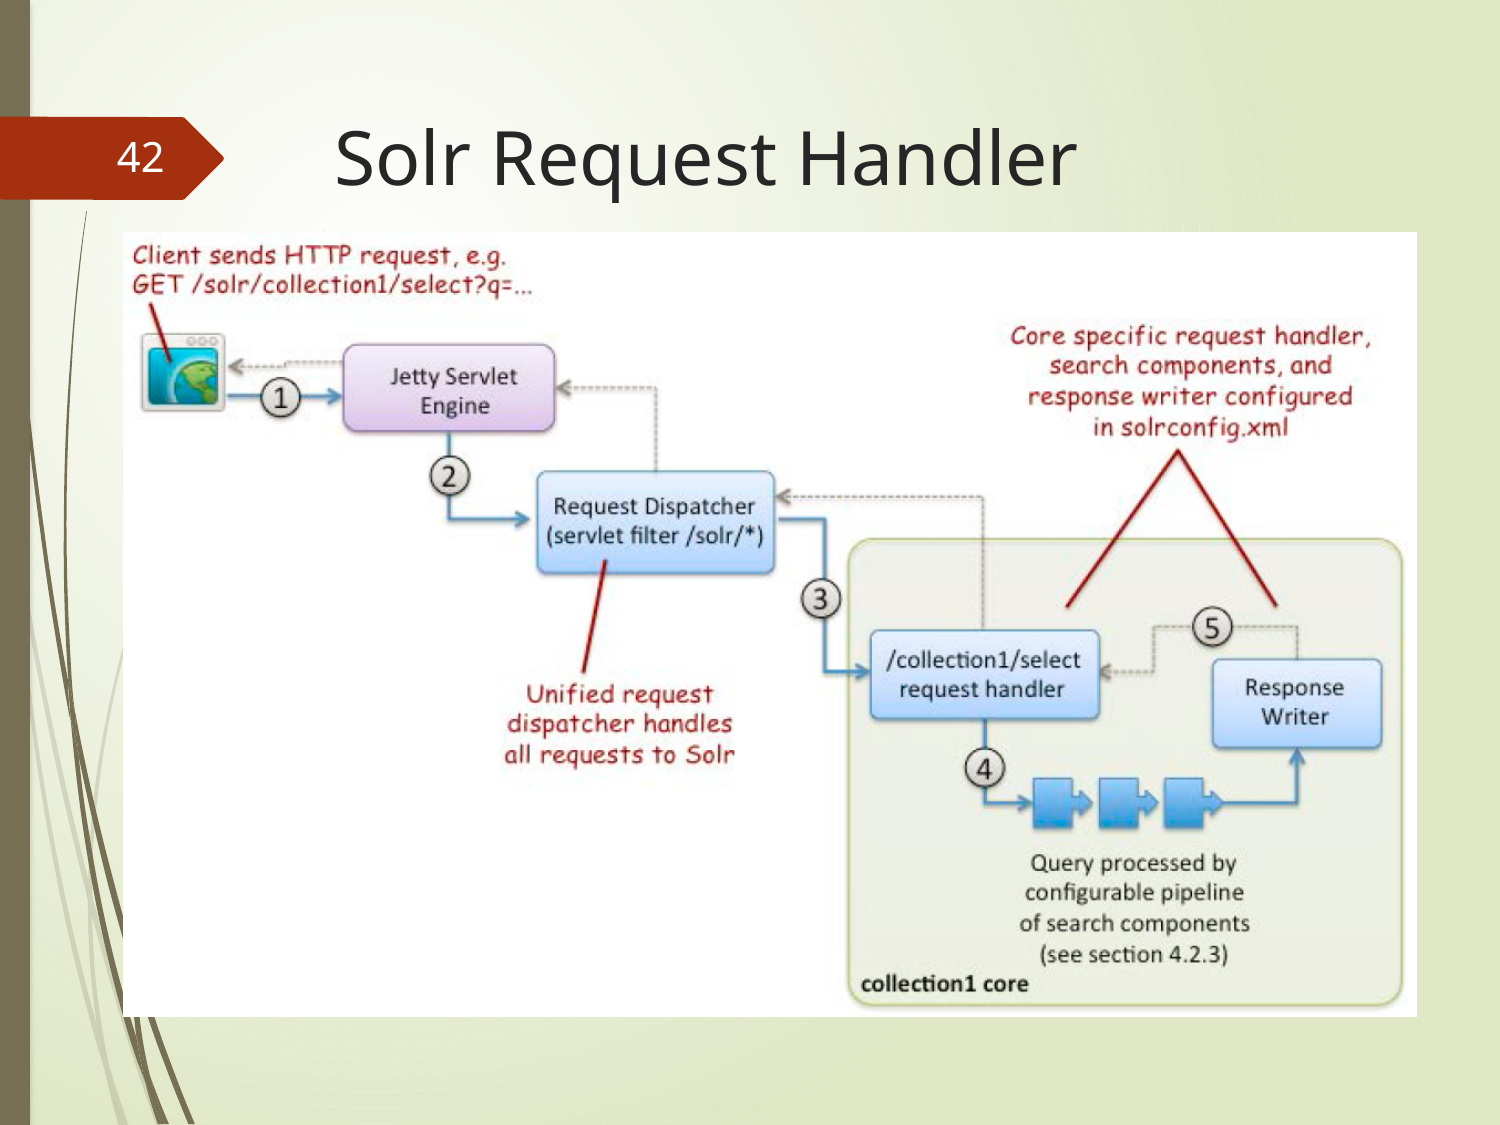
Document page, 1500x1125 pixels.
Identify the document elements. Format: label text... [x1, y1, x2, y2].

slide_number 42 [83, 129, 180, 190]
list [123, 231, 1417, 1018]
title Solr Request Handler [319, 102, 1400, 231]
